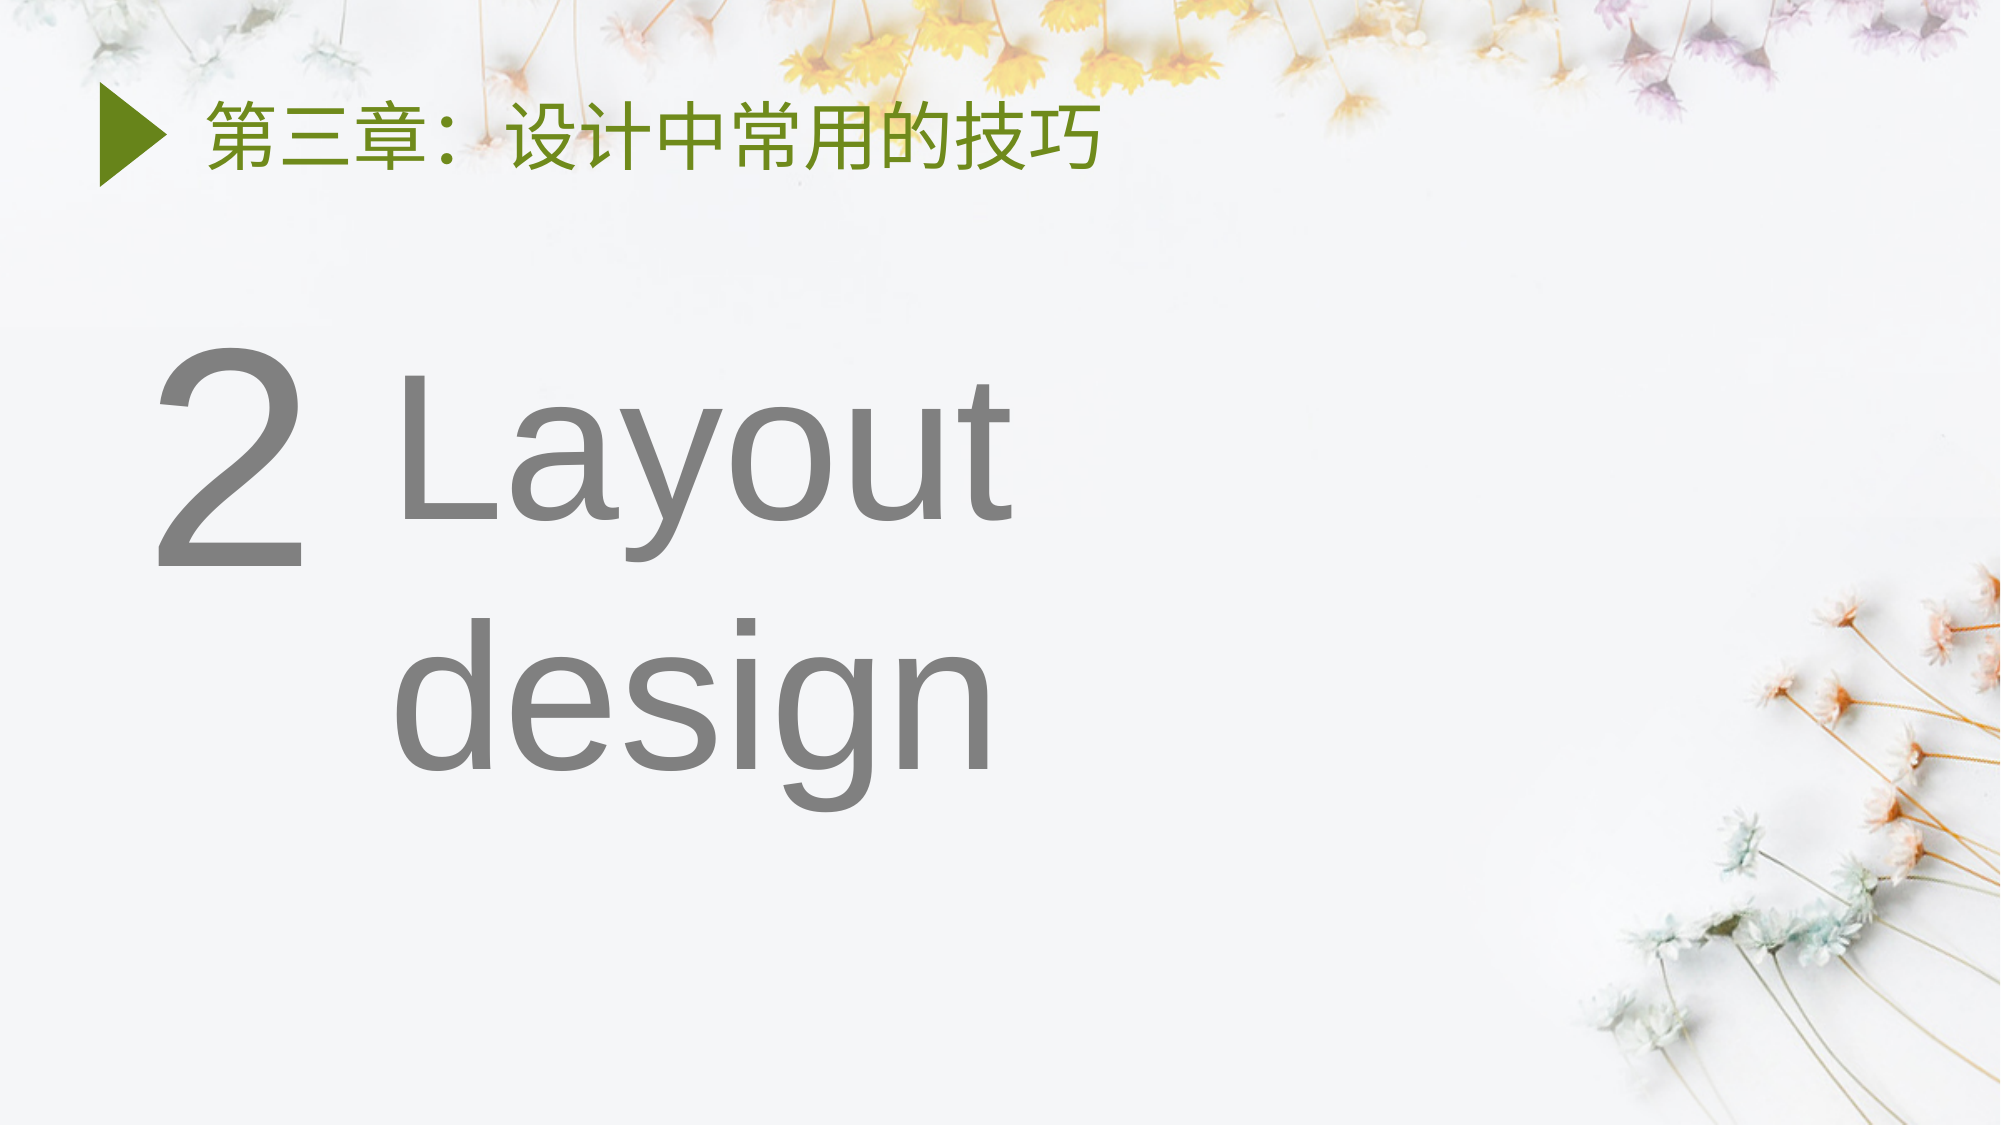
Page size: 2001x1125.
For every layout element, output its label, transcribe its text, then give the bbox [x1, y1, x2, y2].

title 第三章：设计中常用的技巧 [188, 58, 1444, 211]
text_box Layout design [373, 303, 1130, 819]
list 2 [128, 246, 392, 653]
picture [0, 0, 2001, 1125]
